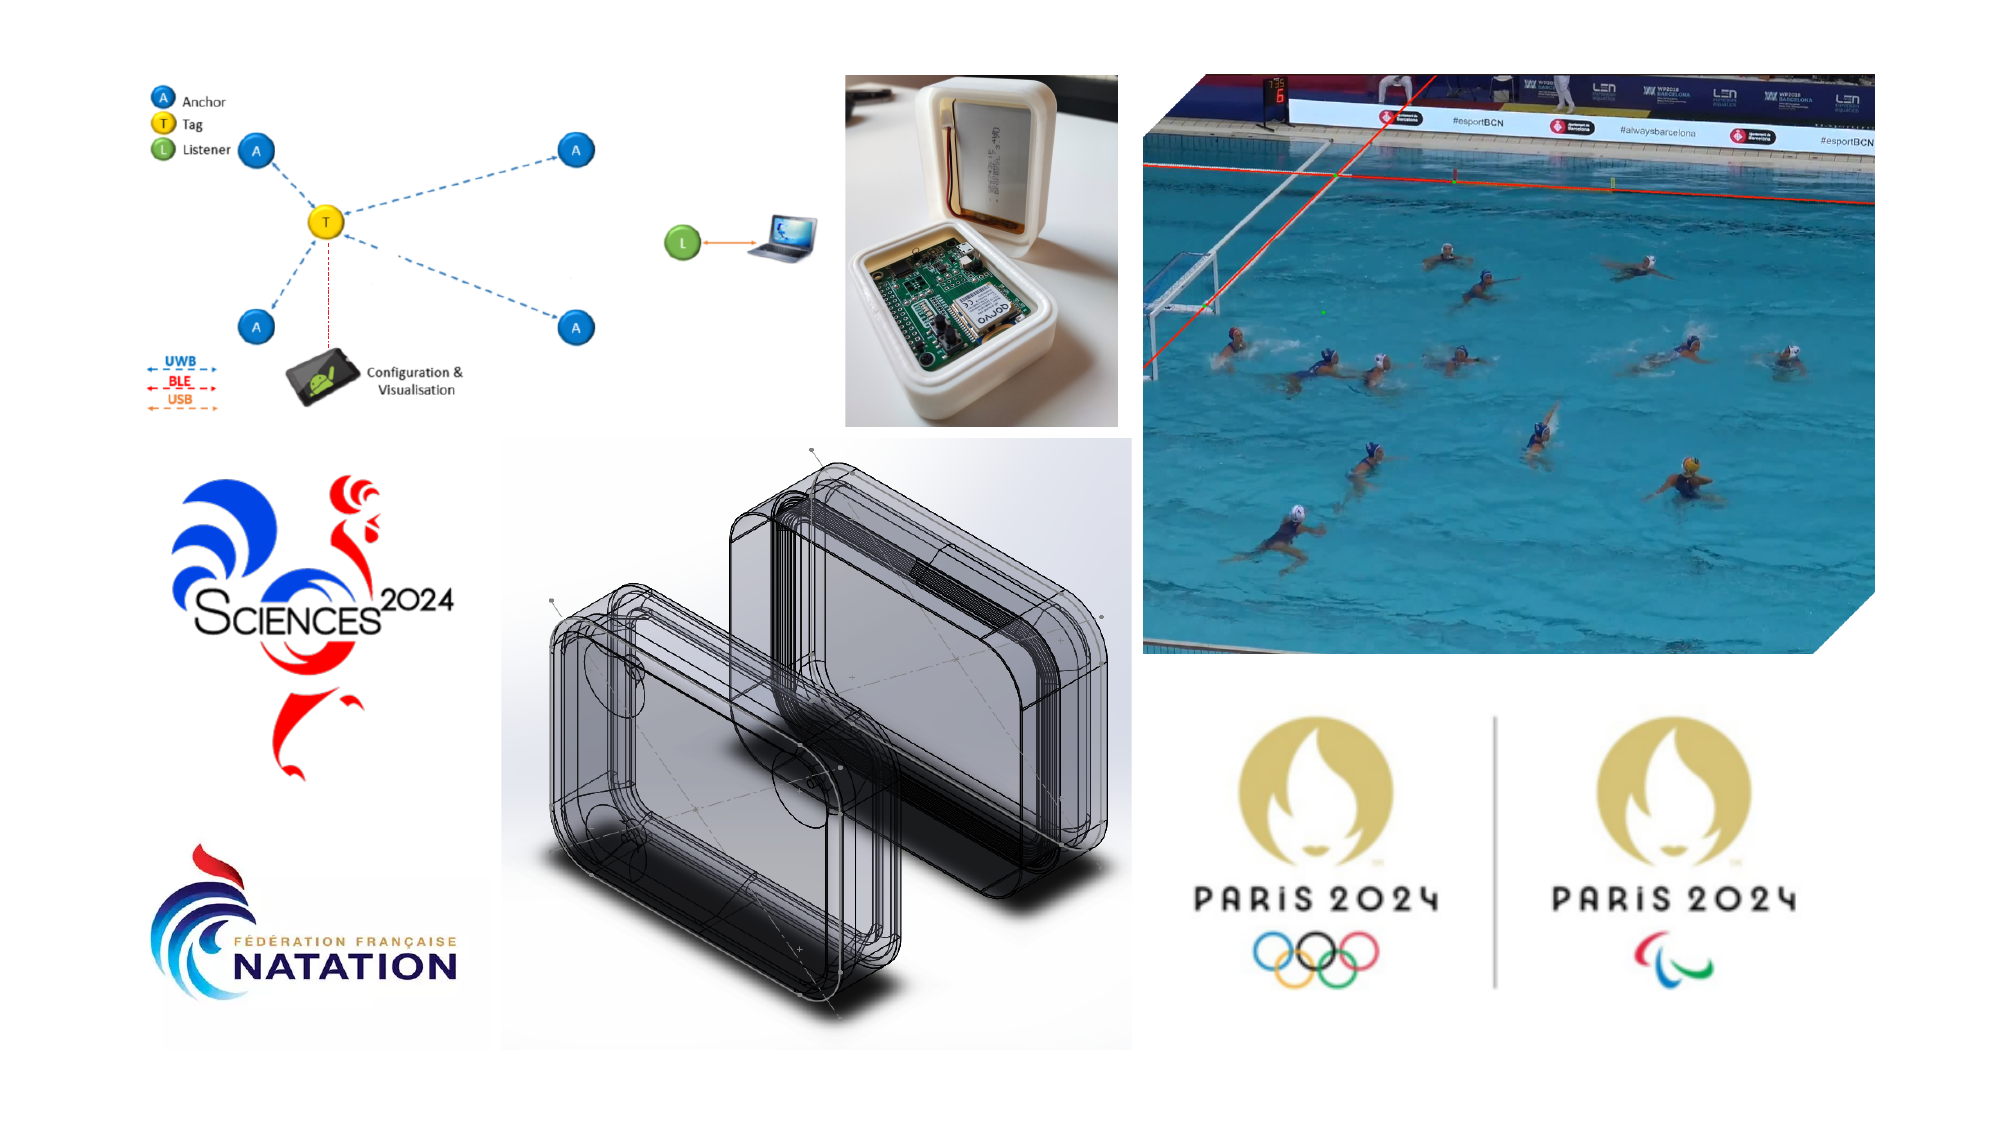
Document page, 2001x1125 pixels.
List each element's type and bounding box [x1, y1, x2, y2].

picture [125, 438, 490, 803]
picture [125, 814, 490, 1050]
picture [501, 438, 1132, 1050]
picture [1143, 665, 1875, 1050]
picture [125, 74, 1875, 654]
